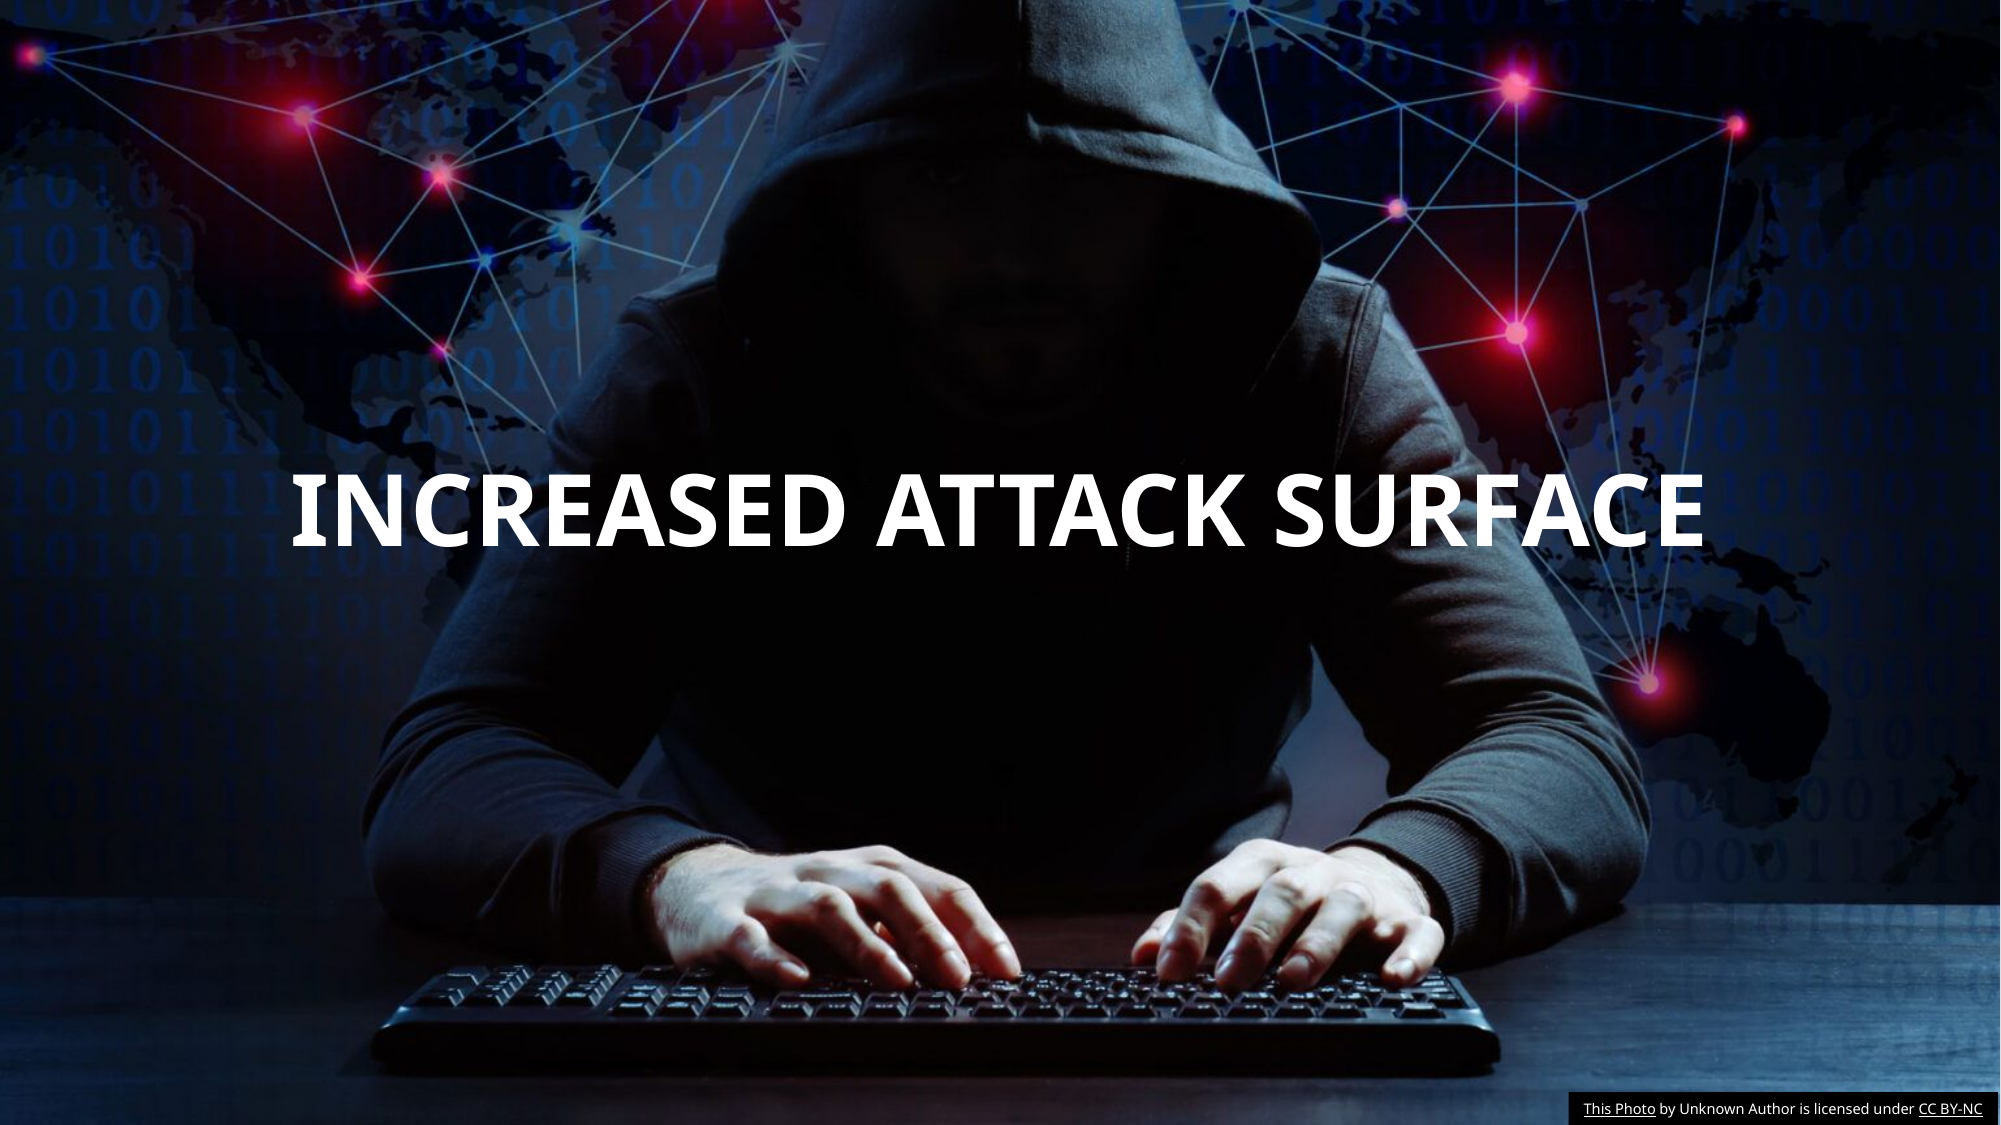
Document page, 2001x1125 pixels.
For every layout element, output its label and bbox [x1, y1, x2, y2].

list [0, 0, 2000, 1125]
